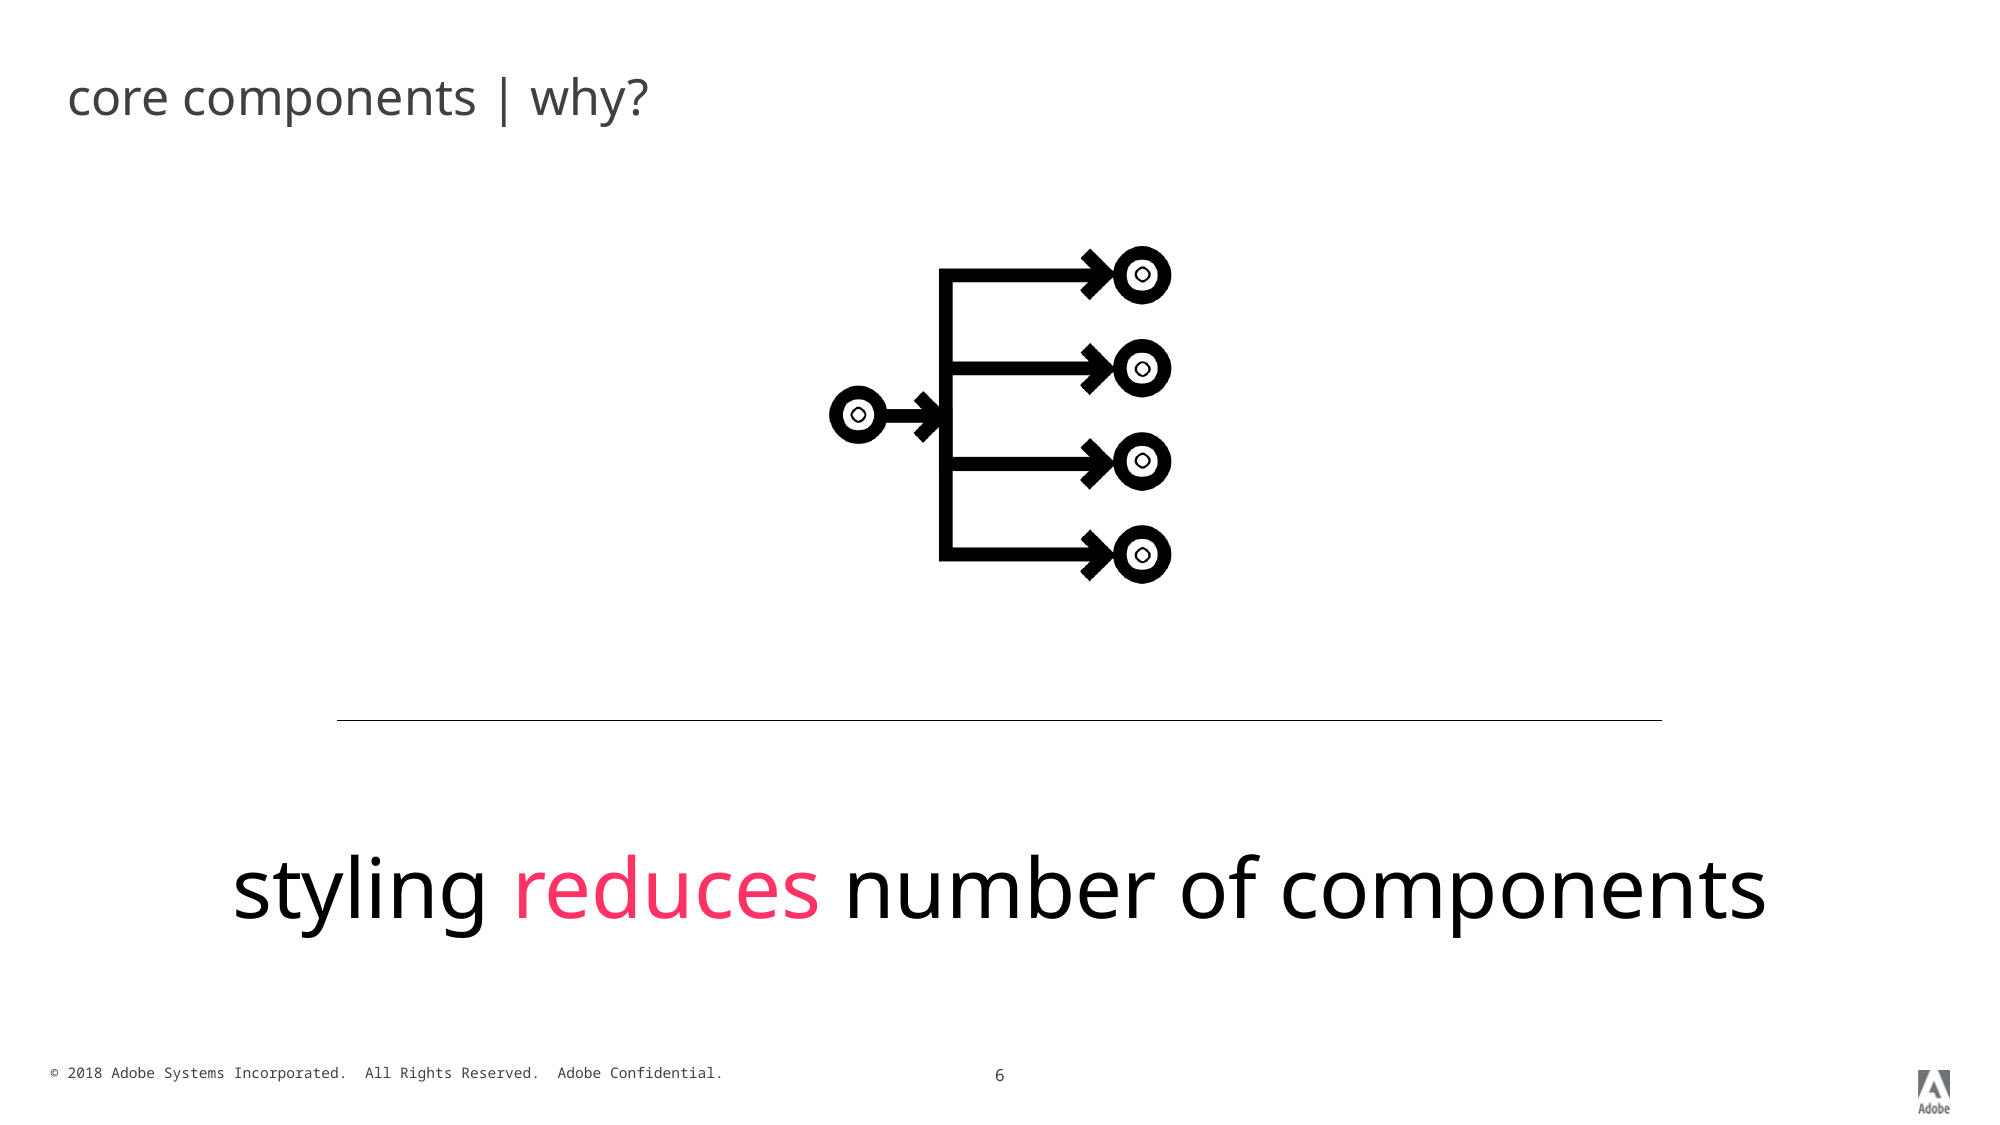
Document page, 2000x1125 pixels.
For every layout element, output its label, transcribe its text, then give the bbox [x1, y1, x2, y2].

slide_number 6 [916, 1062, 1083, 1091]
title core components | why? [49, 47, 1950, 145]
picture [793, 238, 1206, 592]
text_box styling reduces number of components [215, 827, 1784, 943]
